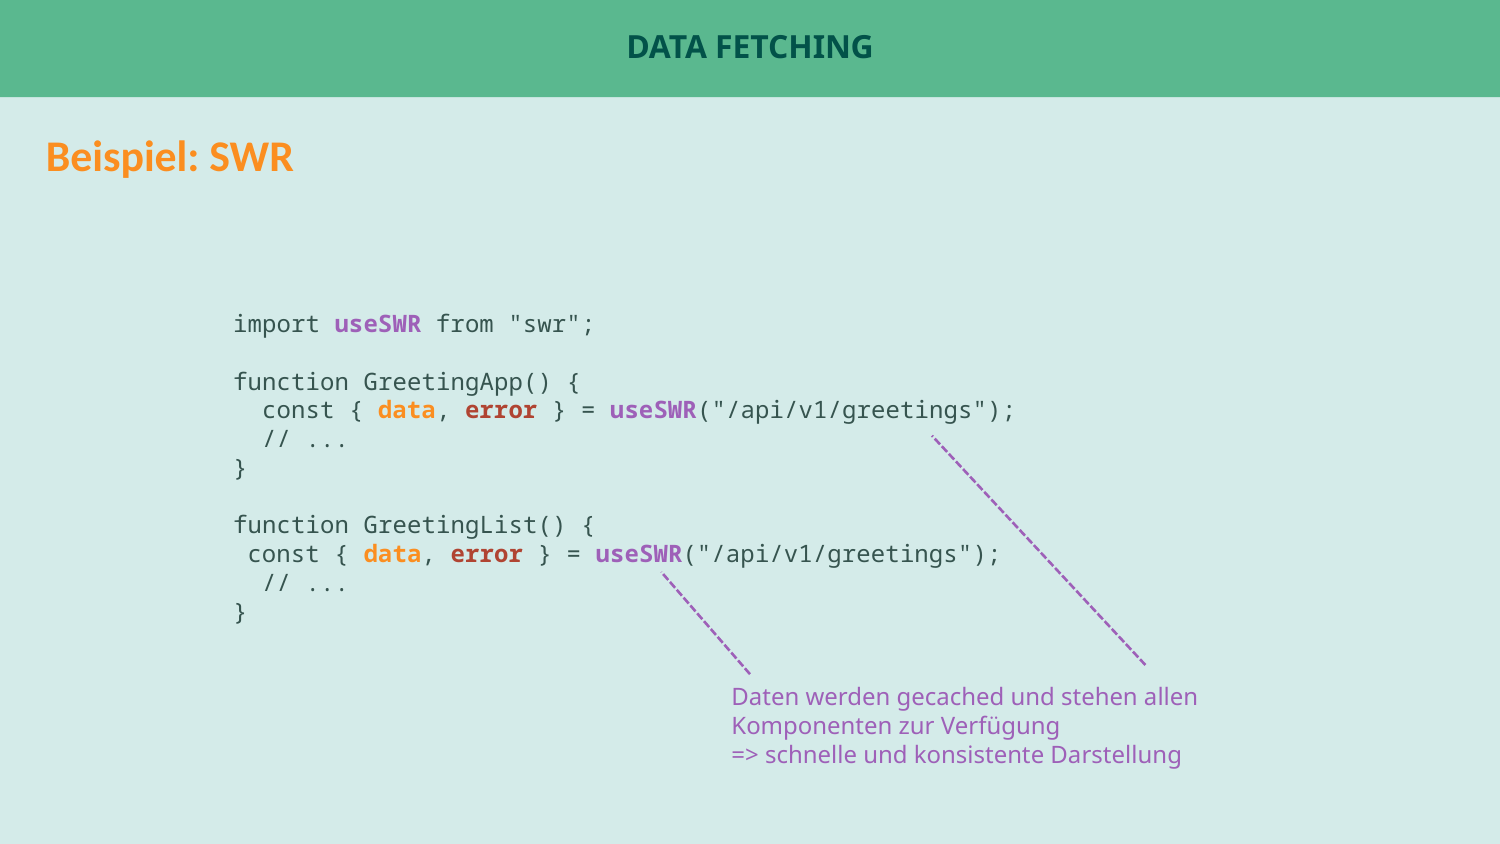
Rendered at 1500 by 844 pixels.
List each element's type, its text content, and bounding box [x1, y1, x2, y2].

title Data Fetching [0, 0, 1500, 98]
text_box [931, 435, 1146, 665]
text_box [661, 571, 750, 675]
text_box Daten werden gecached und stehen allen Komponenten zur Verfügung => schnelle und konsistente Darstellung [716, 674, 1326, 776]
list Beispiel: SWR [30, 126, 1470, 782]
text_box import useSWR from "swr"; function GreetingApp() { const { data, error } = useSWR("/api/v1/greetings"); // ... } function GreetingList() { const { data, error } = useSWR("/api/v1/greetings"); // ... } [218, 301, 1239, 633]
